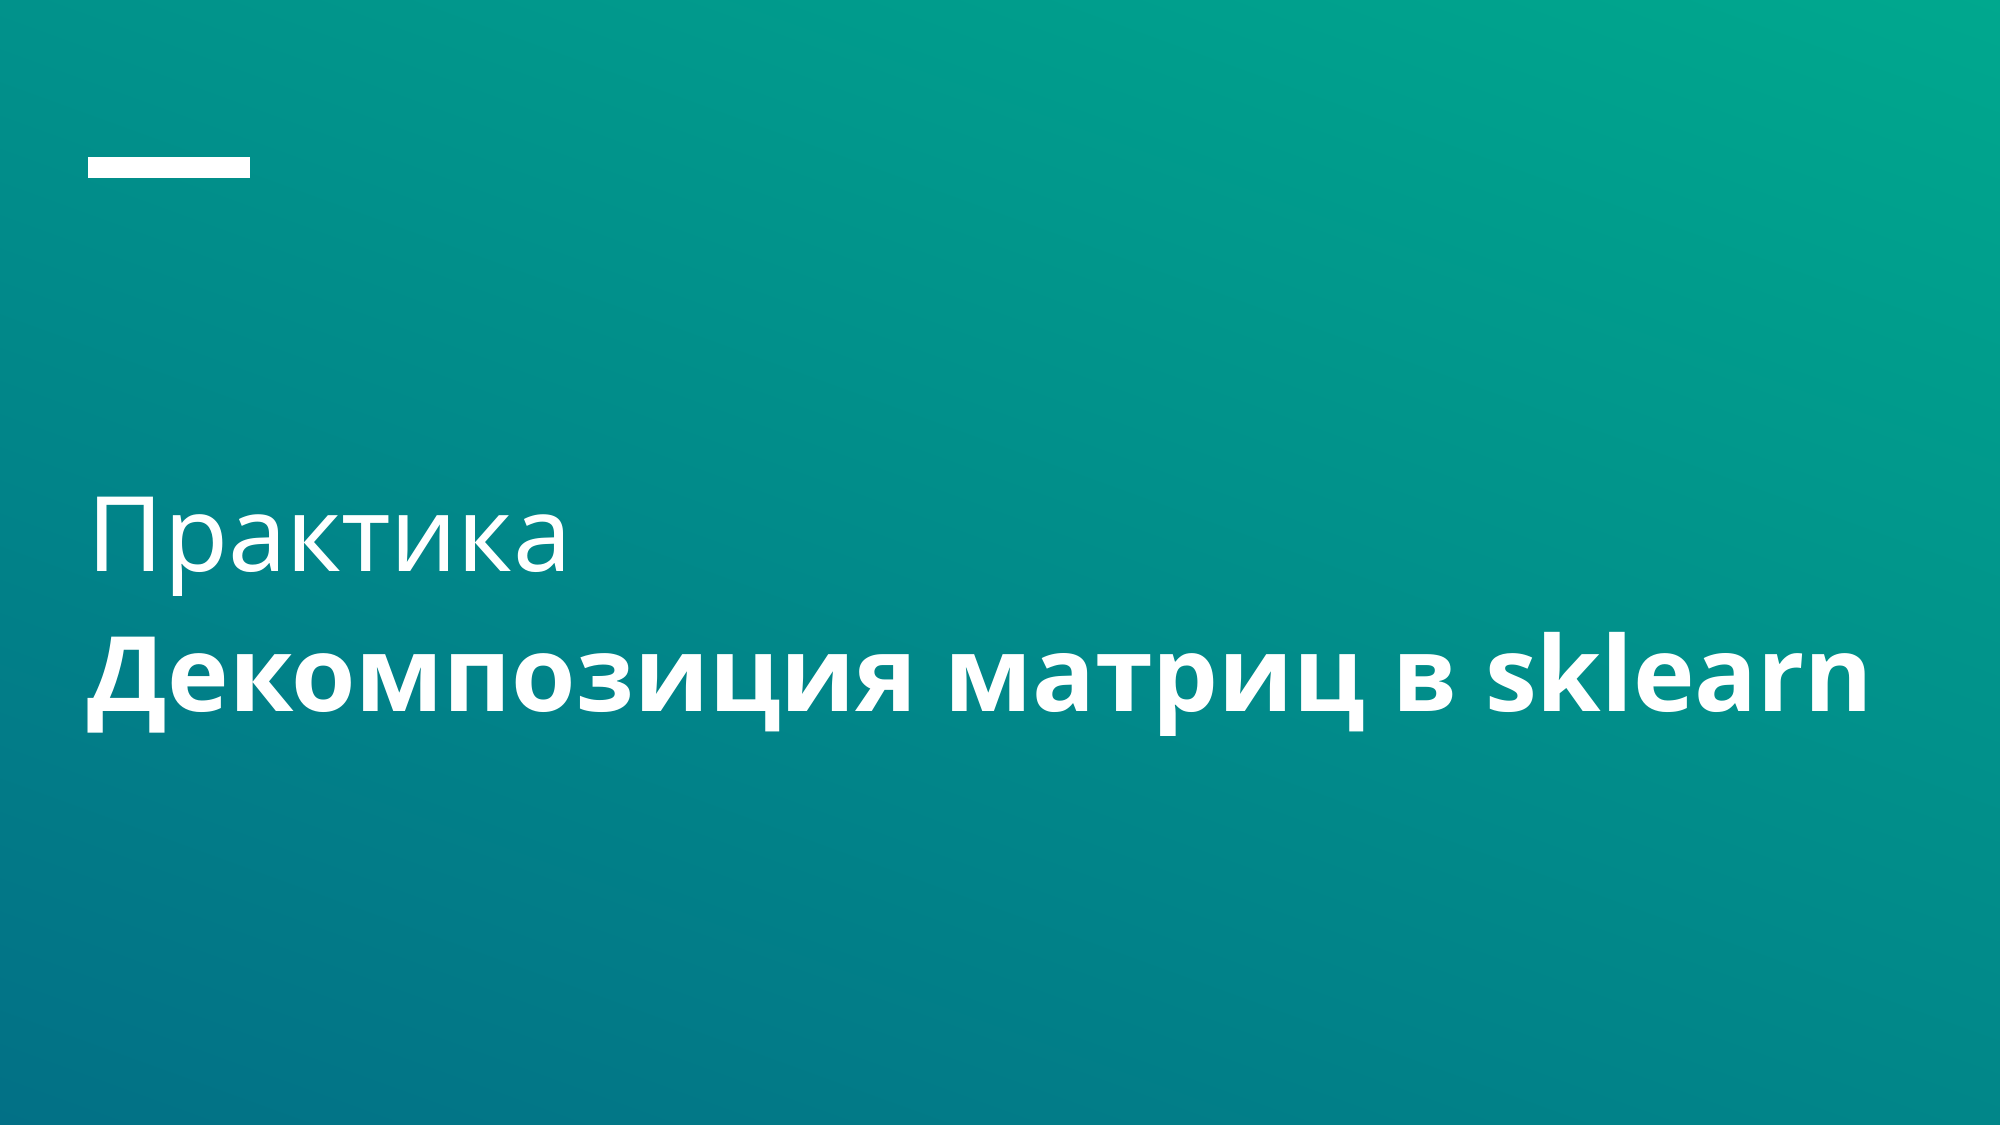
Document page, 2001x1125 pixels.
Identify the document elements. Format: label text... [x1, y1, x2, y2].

title Практика [87, 454, 1911, 621]
list Декомпозиция матриц в sklearn [87, 621, 1911, 1037]
